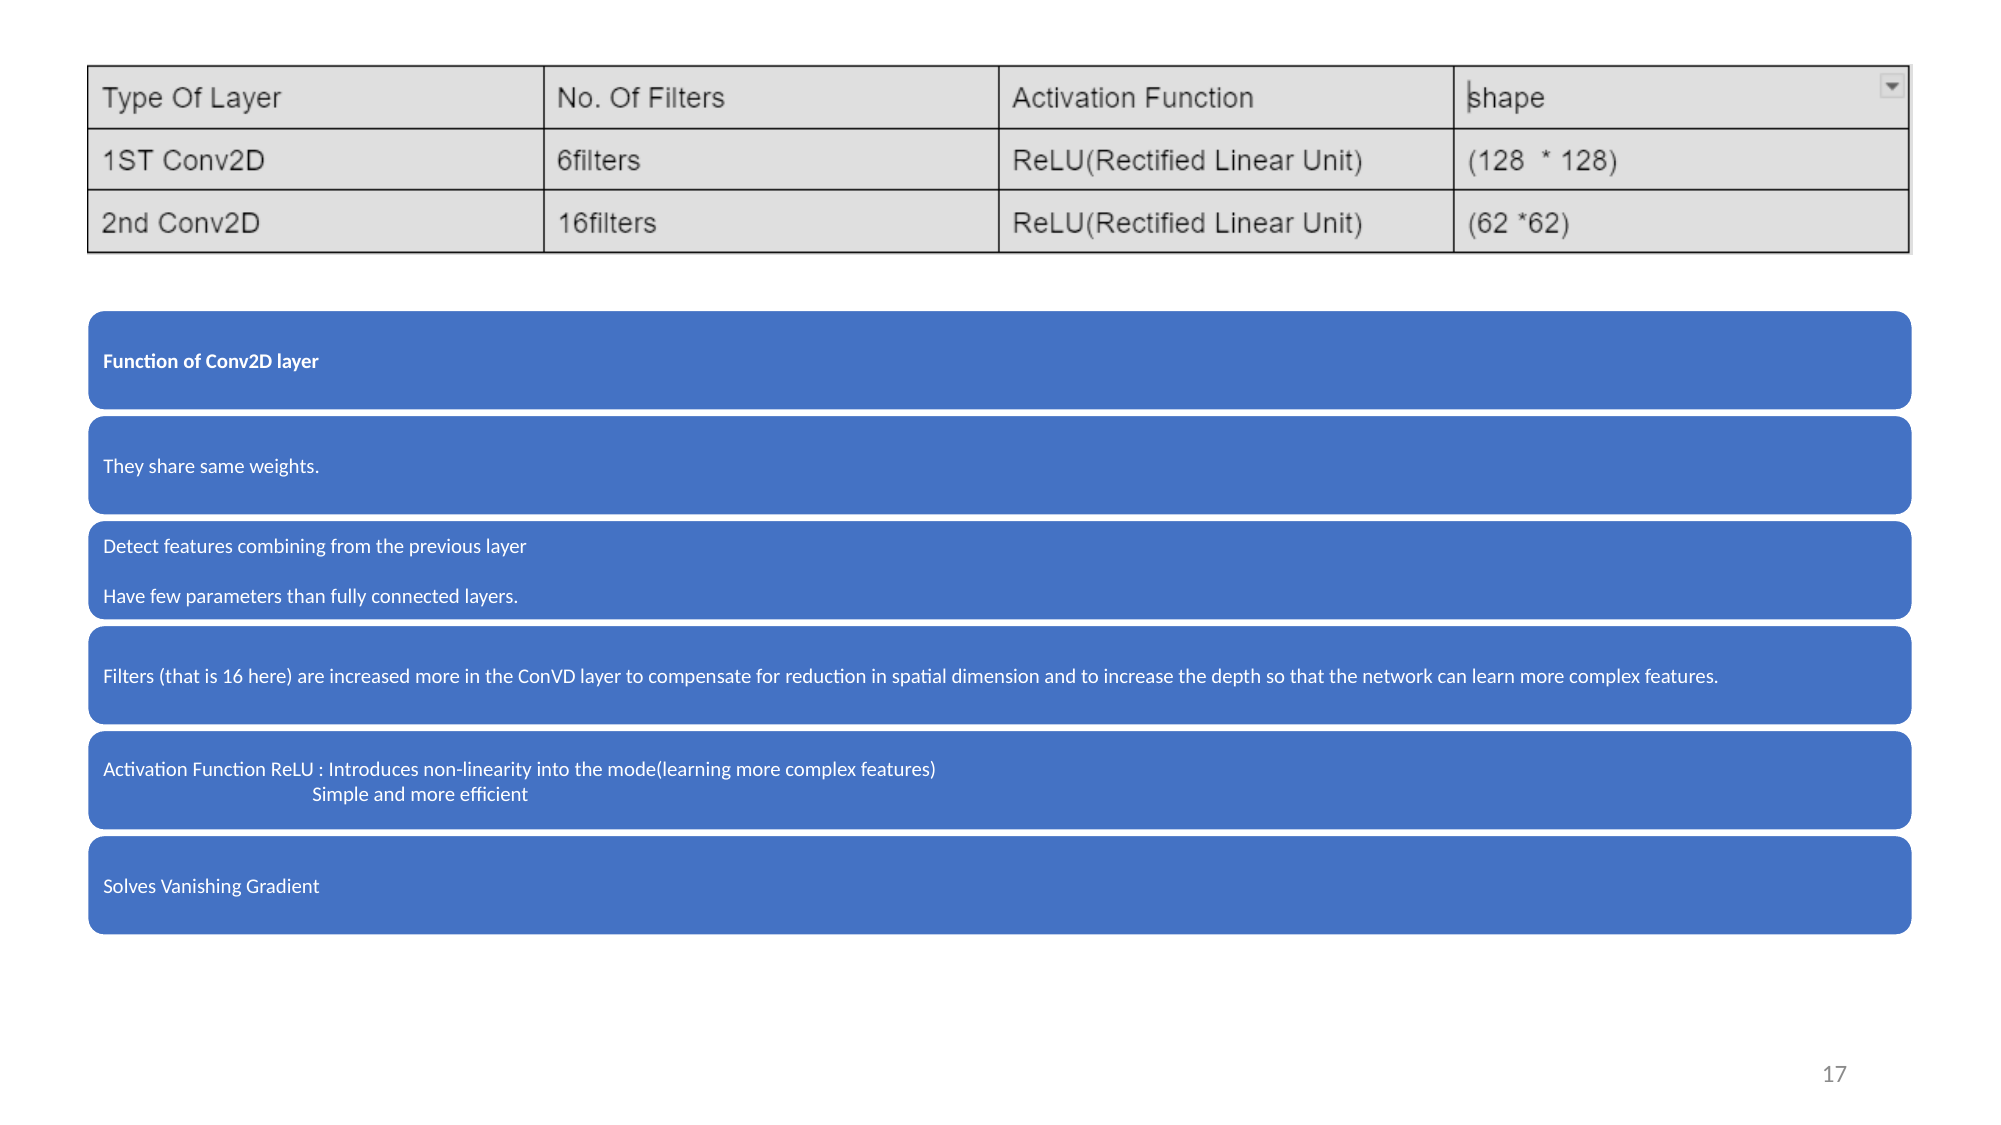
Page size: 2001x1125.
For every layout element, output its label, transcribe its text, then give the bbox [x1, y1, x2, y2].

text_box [87, 285, 1913, 961]
slide_number 17 [1412, 1042, 1863, 1103]
picture [87, 64, 1913, 255]
